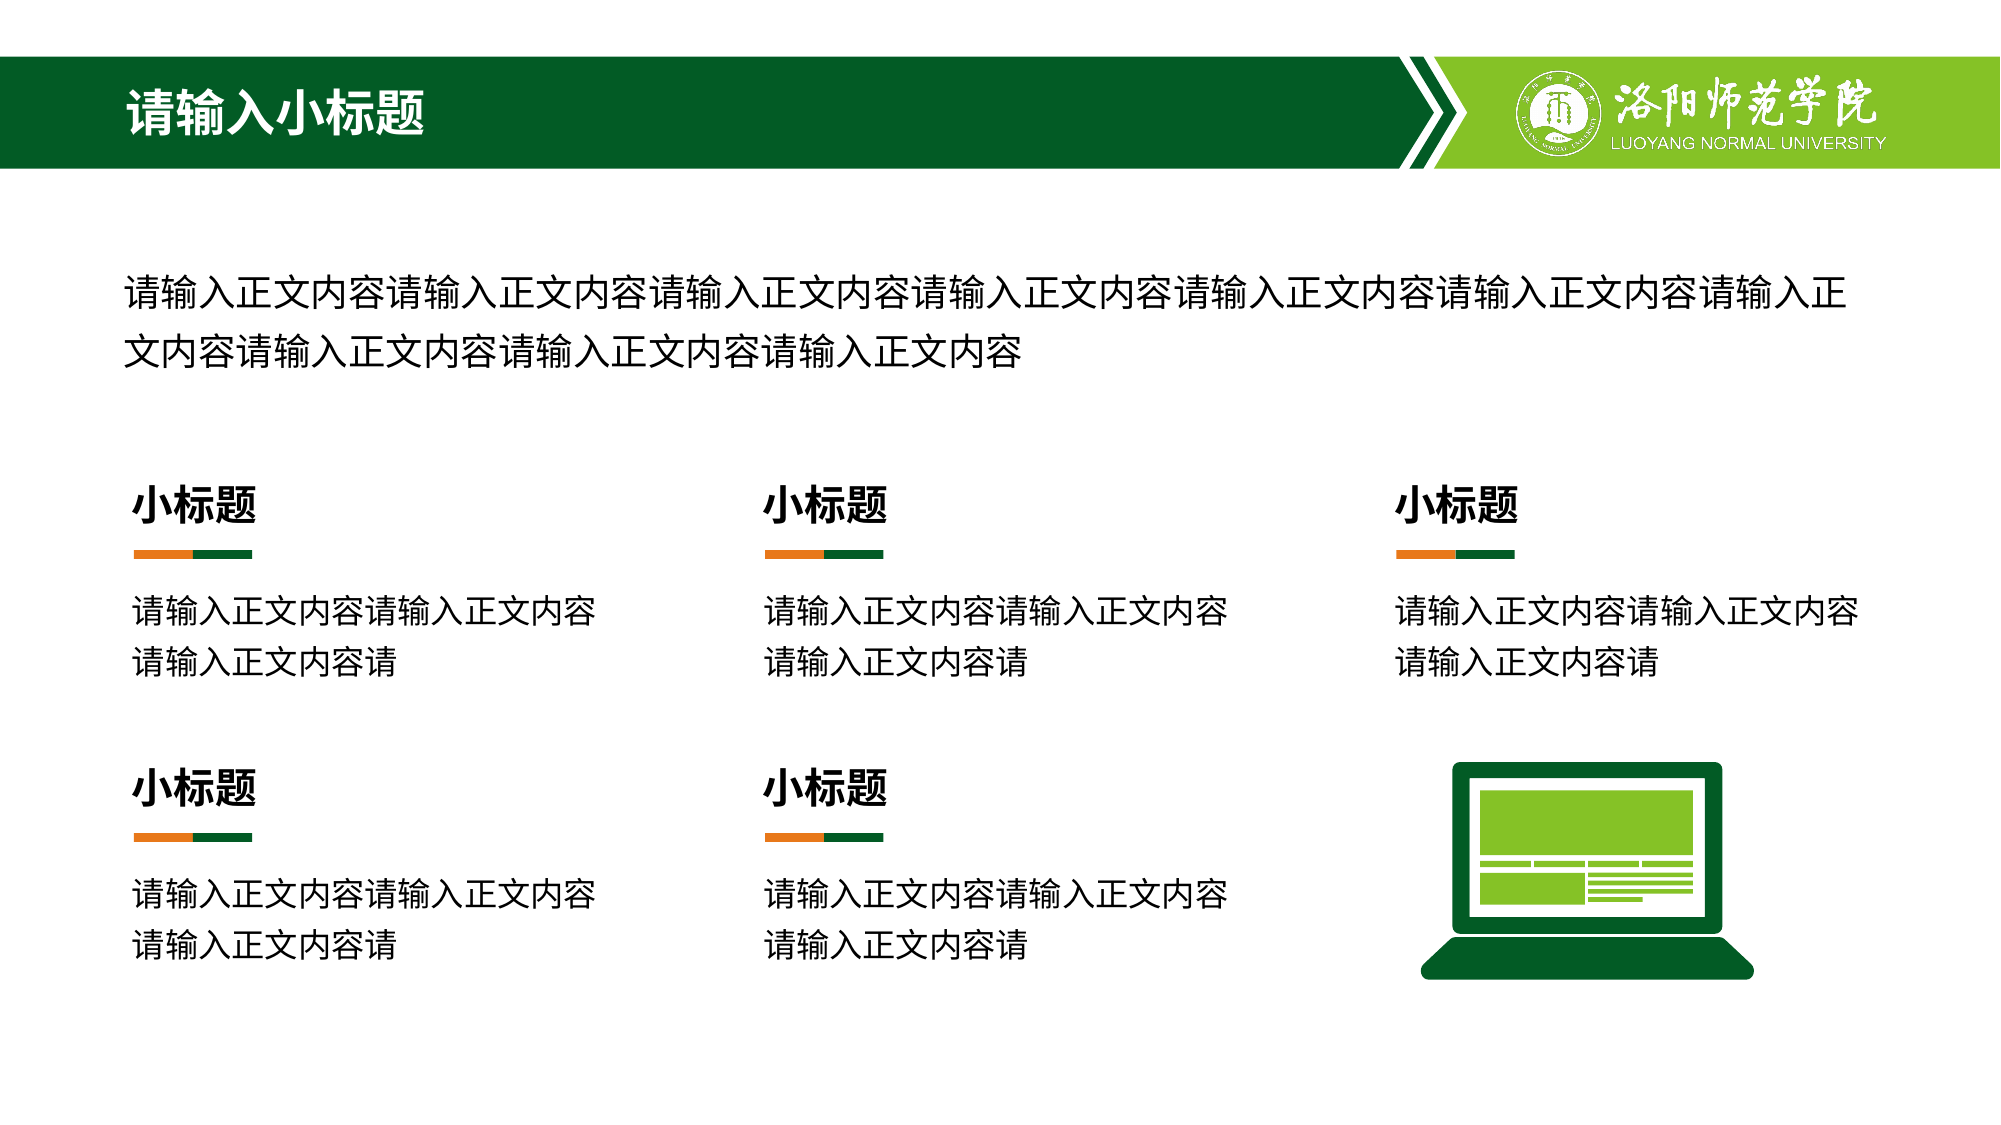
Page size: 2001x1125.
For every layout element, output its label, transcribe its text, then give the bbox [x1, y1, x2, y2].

text_box [192, 832, 253, 843]
text_box 小标题 [748, 754, 1095, 820]
picture [1510, 65, 1890, 160]
text_box 请输入正文内容请输入正文内容请输入正文内容请 [748, 570, 1244, 689]
text_box [1454, 549, 1516, 560]
text_box 小标题 [116, 754, 464, 820]
text_box [133, 549, 192, 560]
text_box [1395, 549, 1454, 560]
text_box [192, 549, 253, 560]
text_box 小标题 [748, 471, 1095, 537]
text_box 小标题 [116, 471, 464, 537]
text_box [1418, 761, 1757, 980]
text_box [133, 832, 192, 843]
text_box 请输入正文内容请输入正文内容请输入正文内容请 [1379, 570, 1875, 689]
text_box 请输入正文内容请输入正文内容请输入正文内容请 [117, 853, 613, 972]
list 请输入正文内容请输入正文内容请输入正文内容请输入正文内容请输入正文内容请输入正文内容请输入正文内容请输入正文内容请输入正文内容请输入正文内容 [108, 248, 1890, 425]
text_box 请输入正文内容请输入正文内容请输入正文内容请 [748, 853, 1244, 972]
text_box [764, 549, 823, 560]
text_box [823, 832, 884, 843]
title 请输入小标题 [110, 65, 1356, 165]
text_box [823, 549, 884, 560]
text_box 请输入正文内容请输入正文内容请输入正文内容请 [117, 570, 613, 689]
text_box 小标题 [1379, 471, 1726, 537]
text_box [764, 832, 823, 843]
